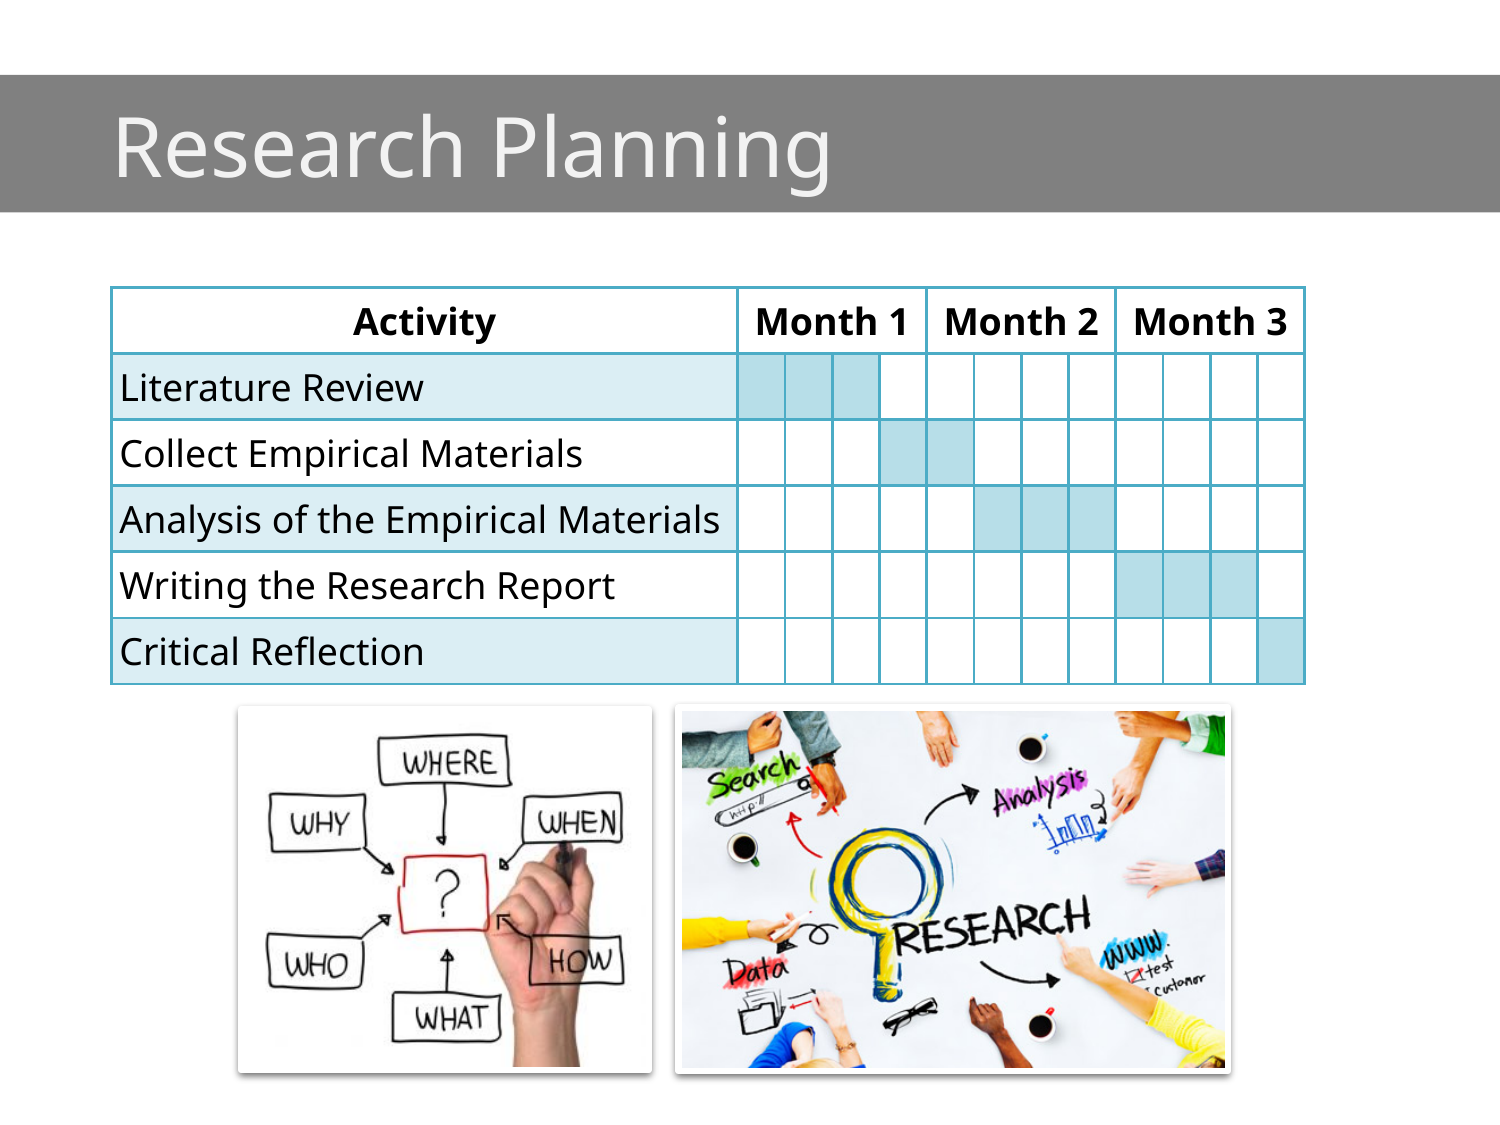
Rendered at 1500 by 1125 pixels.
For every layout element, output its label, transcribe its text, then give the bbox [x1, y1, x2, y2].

table_cell Critical Reflection [113, 619, 736, 683]
table_cell [928, 553, 973, 617]
table_cell [928, 421, 973, 484]
table_cell [928, 619, 973, 683]
table_cell [1259, 355, 1303, 418]
table_cell [1023, 421, 1067, 484]
table_cell [1212, 619, 1256, 683]
table_cell [834, 553, 878, 617]
table_cell [1164, 421, 1209, 484]
table_cell [1070, 355, 1114, 418]
table_cell [1117, 487, 1162, 550]
table_cell [1164, 553, 1209, 617]
table_cell [975, 355, 1020, 418]
table_cell [1259, 619, 1303, 683]
table_cell [1117, 619, 1162, 683]
table_header Activity [113, 289, 736, 352]
table_cell [1070, 553, 1114, 617]
table_cell [834, 487, 878, 550]
table_cell [786, 619, 831, 683]
table_cell [881, 487, 925, 550]
table_cell Literature Review [113, 355, 736, 418]
table_cell [1023, 553, 1067, 617]
table_cell [1164, 355, 1209, 418]
table_cell [786, 421, 831, 484]
table_cell [975, 421, 1020, 484]
table_header Month 3 [1117, 289, 1303, 352]
table_cell [1212, 553, 1256, 617]
table_cell [1259, 421, 1303, 484]
table_header Month 2 [928, 289, 1114, 352]
table_cell [739, 421, 784, 484]
table_cell [1023, 487, 1067, 550]
table_cell [834, 619, 878, 683]
table_cell [881, 553, 925, 617]
table_cell [786, 487, 831, 550]
table_cell [928, 355, 973, 418]
table_cell [786, 553, 831, 617]
table_cell [1212, 487, 1256, 550]
table_cell [1023, 619, 1067, 683]
table_cell [1212, 421, 1256, 484]
table_cell [739, 355, 784, 418]
table_cell [881, 421, 925, 484]
table_cell [739, 619, 784, 683]
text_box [681, 710, 1226, 1069]
table_cell [881, 355, 925, 418]
table_cell [1117, 355, 1162, 418]
table_cell [1164, 487, 1209, 550]
table_cell [834, 355, 878, 418]
table_cell [739, 487, 784, 550]
table_cell [1070, 421, 1114, 484]
table_cell [1070, 487, 1114, 550]
table_cell Writing the Research Report [113, 553, 736, 617]
table_cell [1023, 355, 1067, 418]
table_cell [786, 355, 831, 418]
table_cell [1117, 553, 1162, 617]
table_cell Analysis of the Empirical Materials [113, 487, 736, 550]
table_cell [1164, 619, 1209, 683]
table_cell [975, 553, 1020, 617]
table_cell [975, 619, 1020, 683]
table_cell [975, 487, 1020, 550]
text_box Research Planning [75, 62, 1425, 225]
table_cell Collect Empirical Materials [113, 421, 736, 484]
text_box [0, 73, 75, 214]
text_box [243, 712, 646, 1068]
table_cell [739, 553, 784, 617]
table_cell [1259, 553, 1303, 617]
table_cell [834, 421, 878, 484]
table_cell [881, 619, 925, 683]
table_cell [1259, 487, 1303, 550]
table_cell [928, 487, 973, 550]
table_cell [1070, 619, 1114, 683]
table_cell [1117, 421, 1162, 484]
text_box [1425, 73, 1500, 214]
table_header Month 1 [739, 289, 925, 352]
table_cell [1212, 355, 1256, 418]
